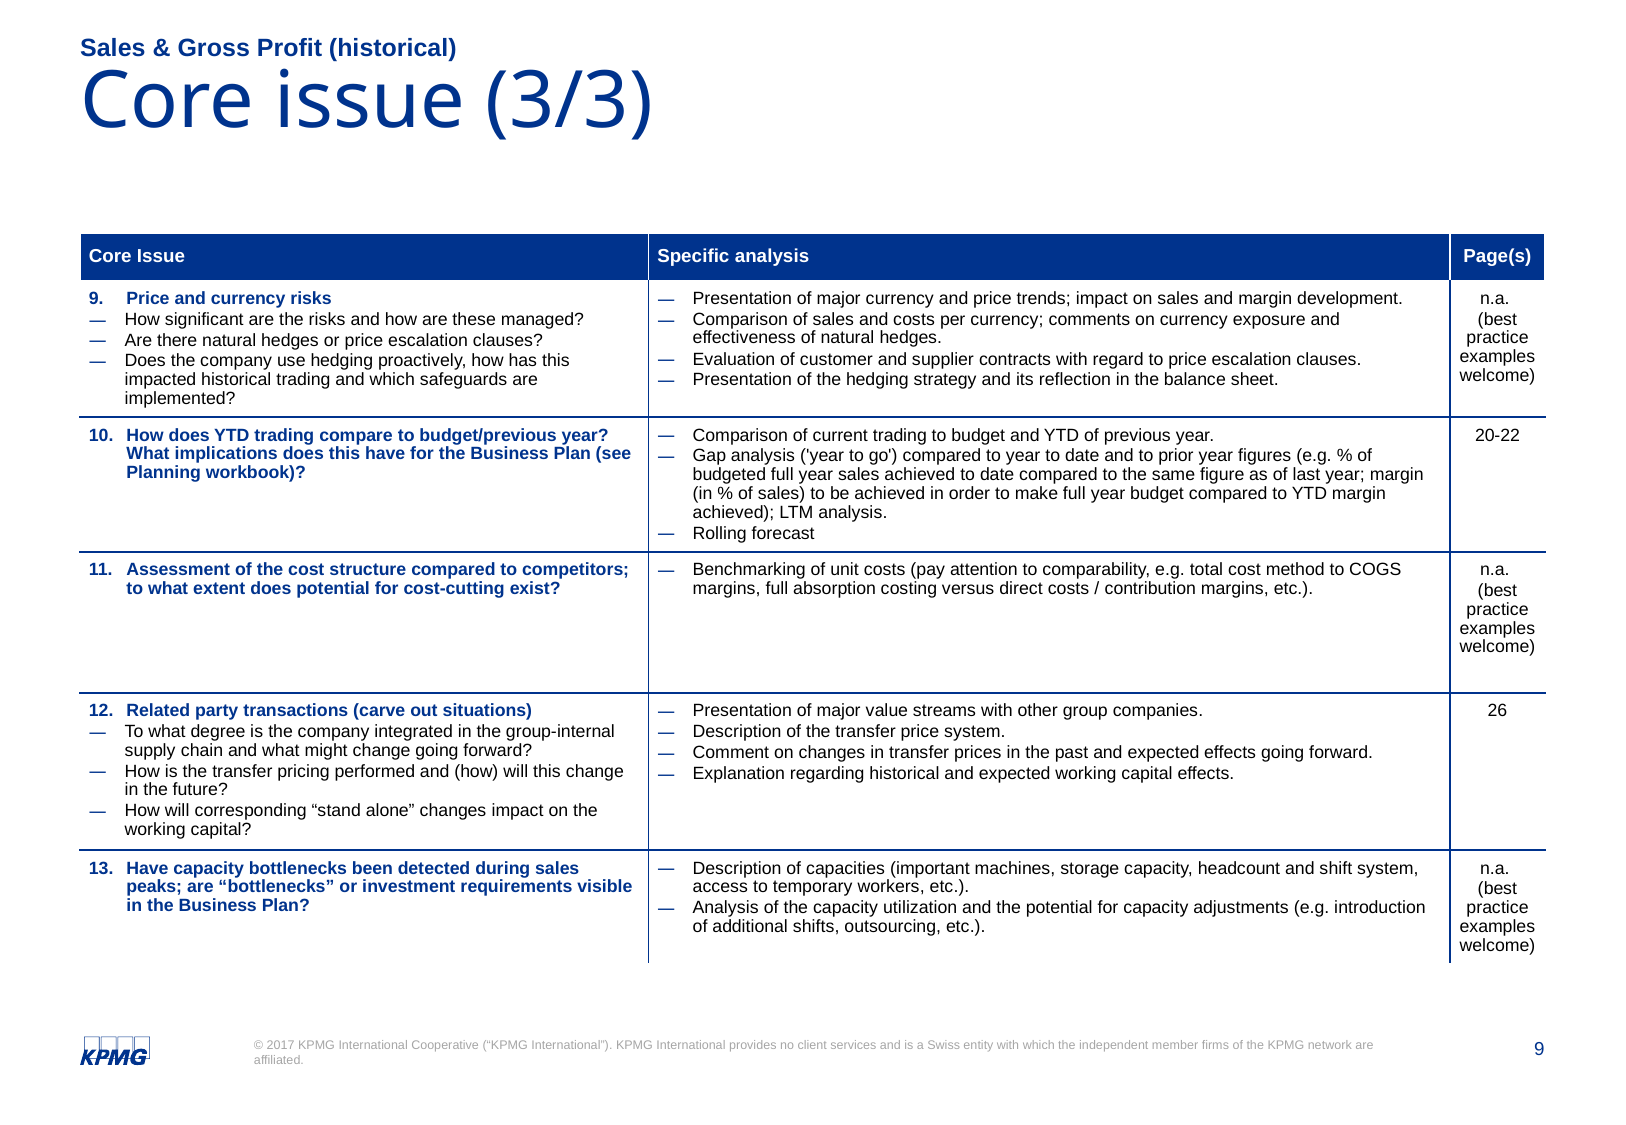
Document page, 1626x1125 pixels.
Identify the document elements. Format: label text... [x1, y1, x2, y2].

table_header Specific analysis [649, 234, 1449, 280]
table_cell Presentation of major currency and price trends; impact on sales and margin development. Comparison of sales and costs per currency; comments on currency exposure and effectiveness of natural hedges. Evaluation of customer and supplier contracts with regard to price escalation clauses. Presentation of the hedging strategy and its reflection in the balance sheet. [649, 281, 1449, 416]
title Core issue (3/3) [80, 74, 1545, 193]
table_cell 26 [1451, 694, 1544, 849]
table_cell Description of capacities (important machines, storage capacity, headcount and shift system, access to temporary workers, etc.). Analysis of the capacity utilization and the potential for capacity adjustments (e.g. introduction of additional shifts, outsourcing, etc.). [649, 851, 1449, 963]
table_cell n.a. (best practice examples welcome) [1451, 553, 1544, 692]
table_cell n.a. (best practice examples welcome) [1451, 281, 1544, 416]
table_cell How does YTD trading compare to budget/previous year? What implications does this have for the Business Plan (see Planning workbook)? [81, 418, 648, 551]
table_header Page(s) [1451, 234, 1544, 280]
table_cell 20-22 [1451, 418, 1544, 551]
table_cell Related party transactions (carve out situations) To what degree is the company integrated in the group-internal supply chain and what might change going forward? How is the transfer pricing performed and (how) will this change in the future? How will corresponding “stand alone” changes impact on the working capital? [81, 694, 648, 849]
table_cell Comparison of current trading to budget and YTD of previous year. Gap analysis ('year to go') compared to year to date and to prior year figures (e.g. % of budgeted full year sales achieved to date compared to the same figure as of last year; margin (in % of sales) to be achieved in order to make full year budget compared to YTD margin achieved); LTM analysis. Rolling forecast [649, 418, 1449, 551]
list Sales & Gross Profit (historical) [80, 33, 1490, 62]
table_cell n.a. (best practice examples welcome) [1451, 851, 1544, 963]
table_cell Benchmarking of unit costs (pay attention to comparability, e.g. total cost method to COGS margins, full absorption costing versus direct costs / contribution margins, etc.). [649, 553, 1449, 692]
table_cell Assessment of the cost structure compared to competitors; to what extent does potential for cost-cutting exist? [81, 553, 648, 692]
table_cell Presentation of major value streams with other group companies. Description of the transfer price system. Comment on changes in transfer prices in the past and expected effects going forward. Explanation regarding historical and expected working capital effects. [649, 694, 1449, 849]
table_cell Price and currency risks How significant are the risks and how are these managed? Are there natural hedges or price escalation clauses? Does the company use hedging proactively, how has this impacted historical trading and which safeguards are implemented? [81, 281, 648, 416]
table_header Core Issue [81, 234, 648, 280]
table_cell Have capacity bottlenecks been detected during sales peaks; are “bottlenecks” or investment requirements visible in the Business Plan? [81, 851, 648, 963]
